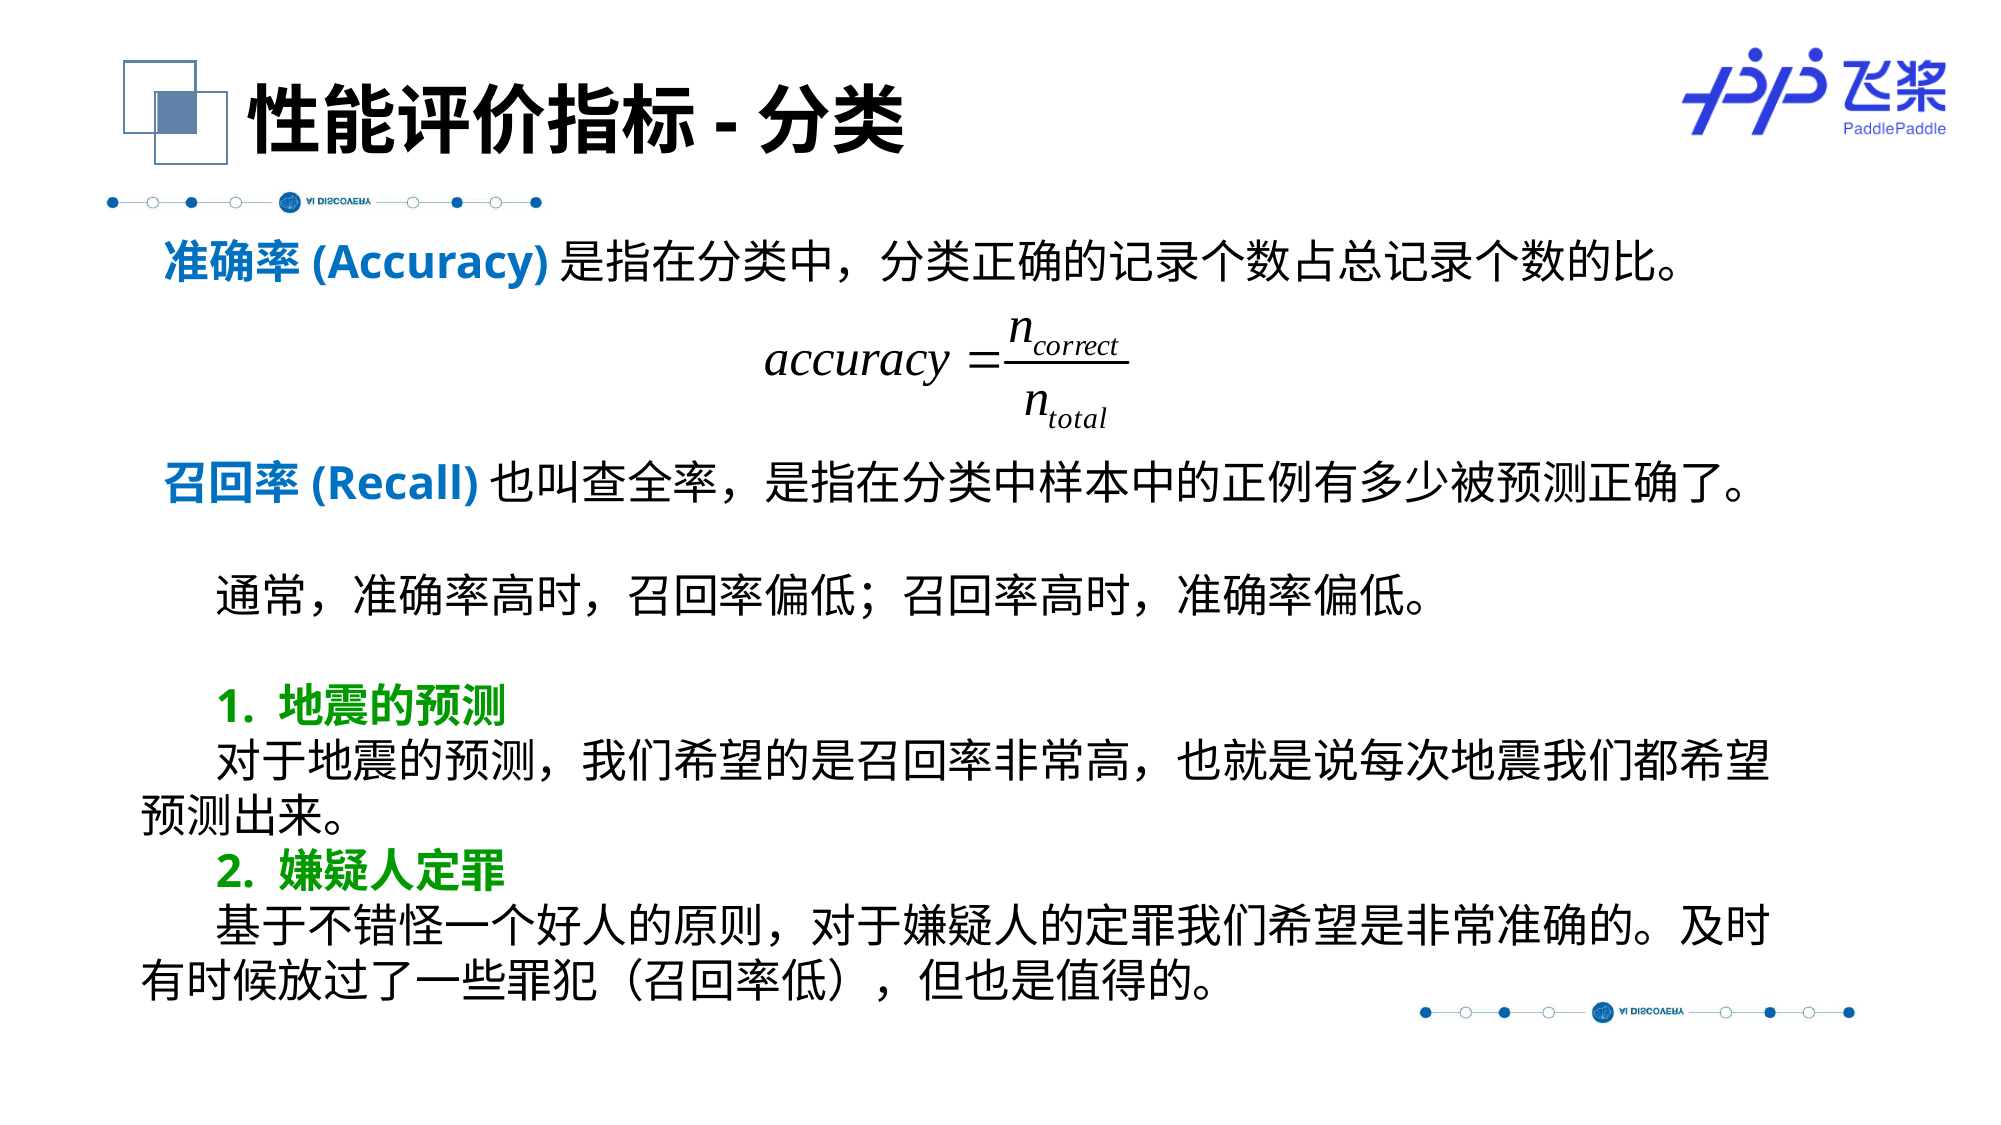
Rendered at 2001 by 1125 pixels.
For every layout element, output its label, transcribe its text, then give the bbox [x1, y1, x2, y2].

picture [1408, 990, 1863, 1039]
text_box 准确率(Accuracy)是指在分类中，分类正确的记录个数占总记录个数的比。 [96, 225, 1850, 296]
picture [1635, 0, 1988, 173]
text_box 通常，准确率高时，召回率偏低；召回率高时，准确率偏低。 1. 地震的预测 对于地震的预测，我们希望的是召回率非常高，也就是说每次地震我们都希望预测出来。 2. 嫌疑人定罪 基于不错怪一个好人的原则，对于嫌疑人的定罪我们希望是非常准确的。及时有时候放过了一些罪犯（召回率低），但也是值得的。 [126, 559, 1823, 1014]
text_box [756, 294, 1141, 440]
text_box 性能评价指标-分类 [231, 65, 1128, 171]
picture [95, 180, 550, 229]
text_box 召回率(Recall)也叫查全率，是指在分类中样本中的正例有多少被预测正确了。 [100, 446, 1854, 517]
